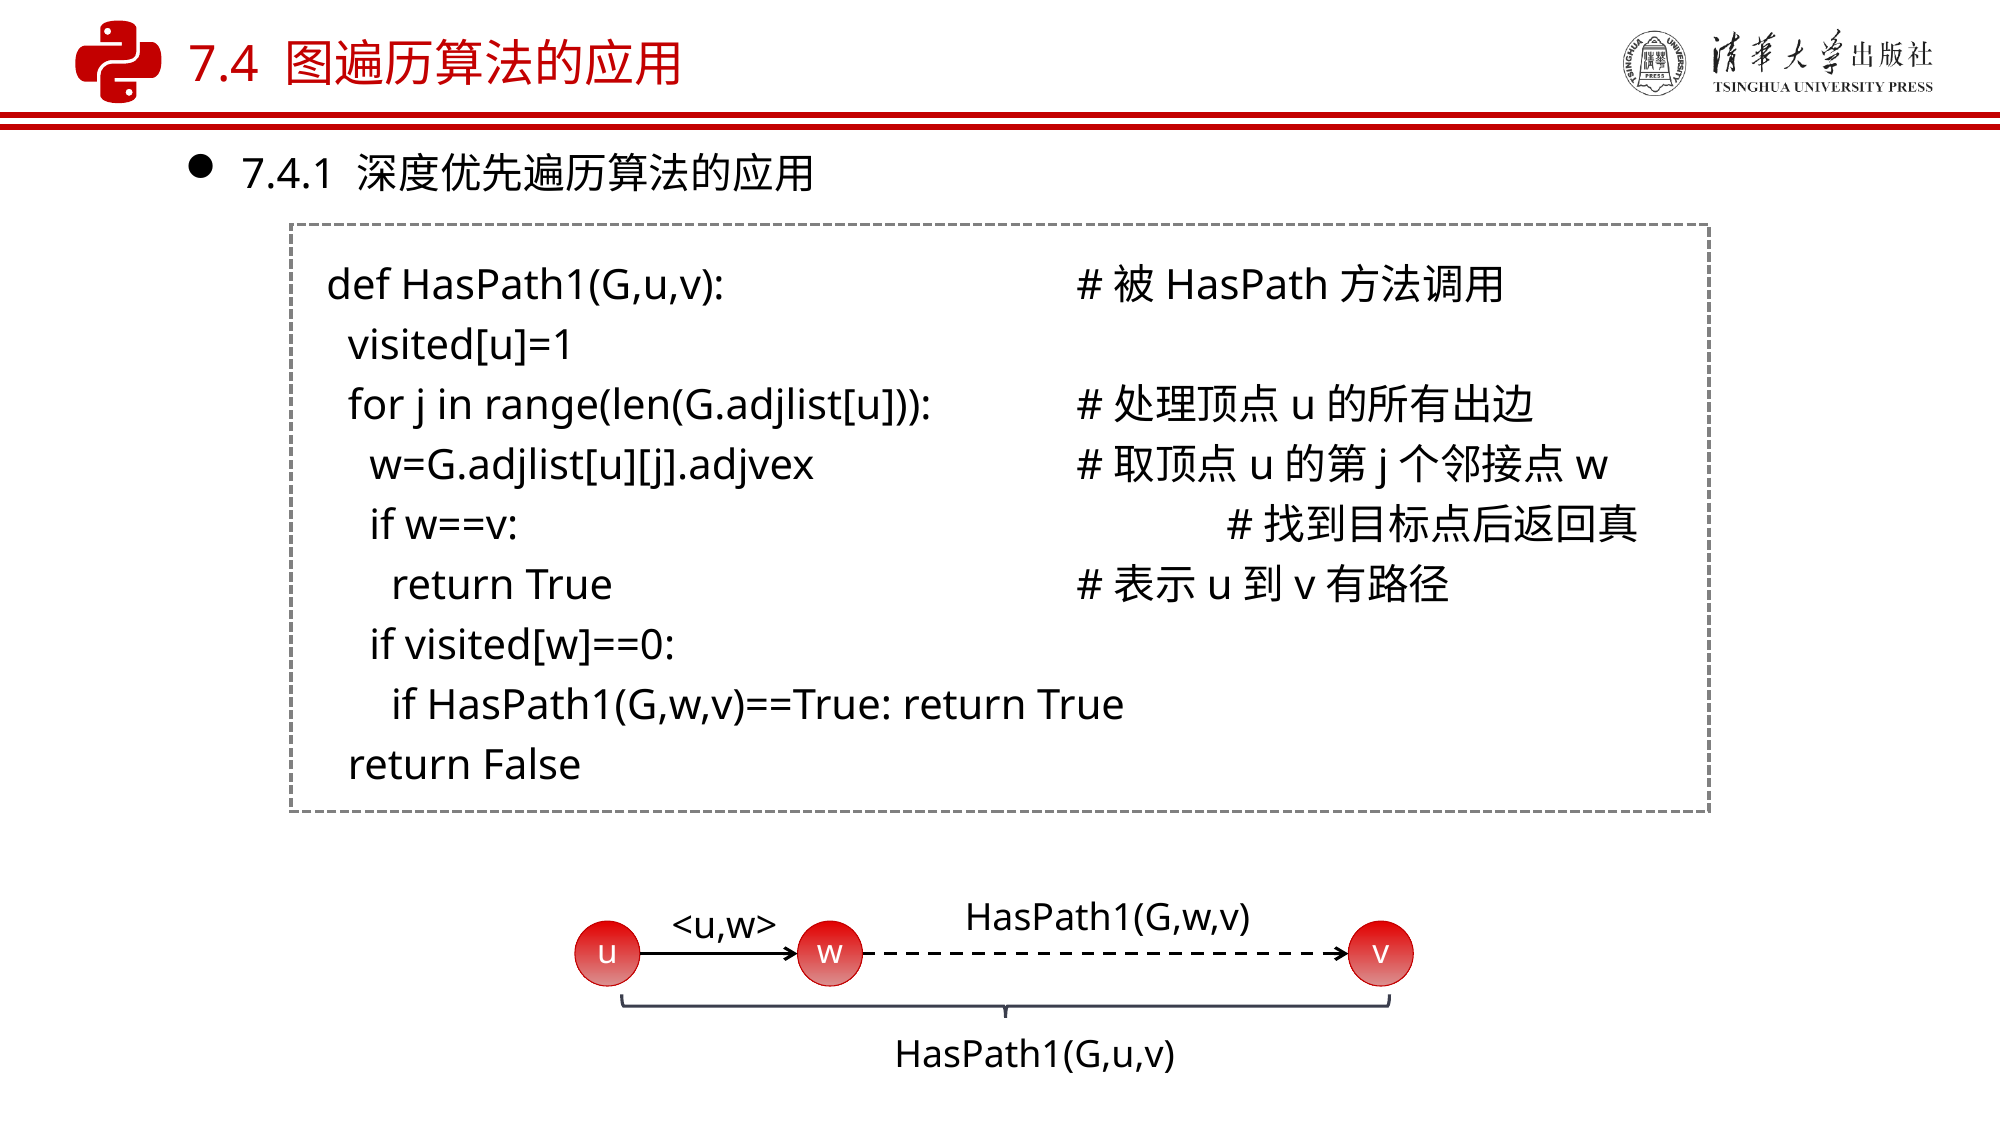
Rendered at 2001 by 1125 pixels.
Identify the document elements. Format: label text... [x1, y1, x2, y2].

text_box 7.4.1 深度优先遍历算法的应用 [170, 139, 966, 204]
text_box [574, 885, 1414, 1084]
text_box def HasPath1(G,u,v): #被HasPath方法调用 visited[u]=1 for j in range(len(G.adjlist[u])): #处理顶点u的所有出边 w=G.adjlist[u][j].adjvex #取顶点u的第j个邻接点w if w==v: #找到目标点后返回真 return True #表示u到v有路径 if visited[w]==0: if HasPath1(G,w,v)==True: return True return False [290, 223, 1710, 813]
text_box 7.4 图遍历算法的应用 [173, 24, 699, 99]
